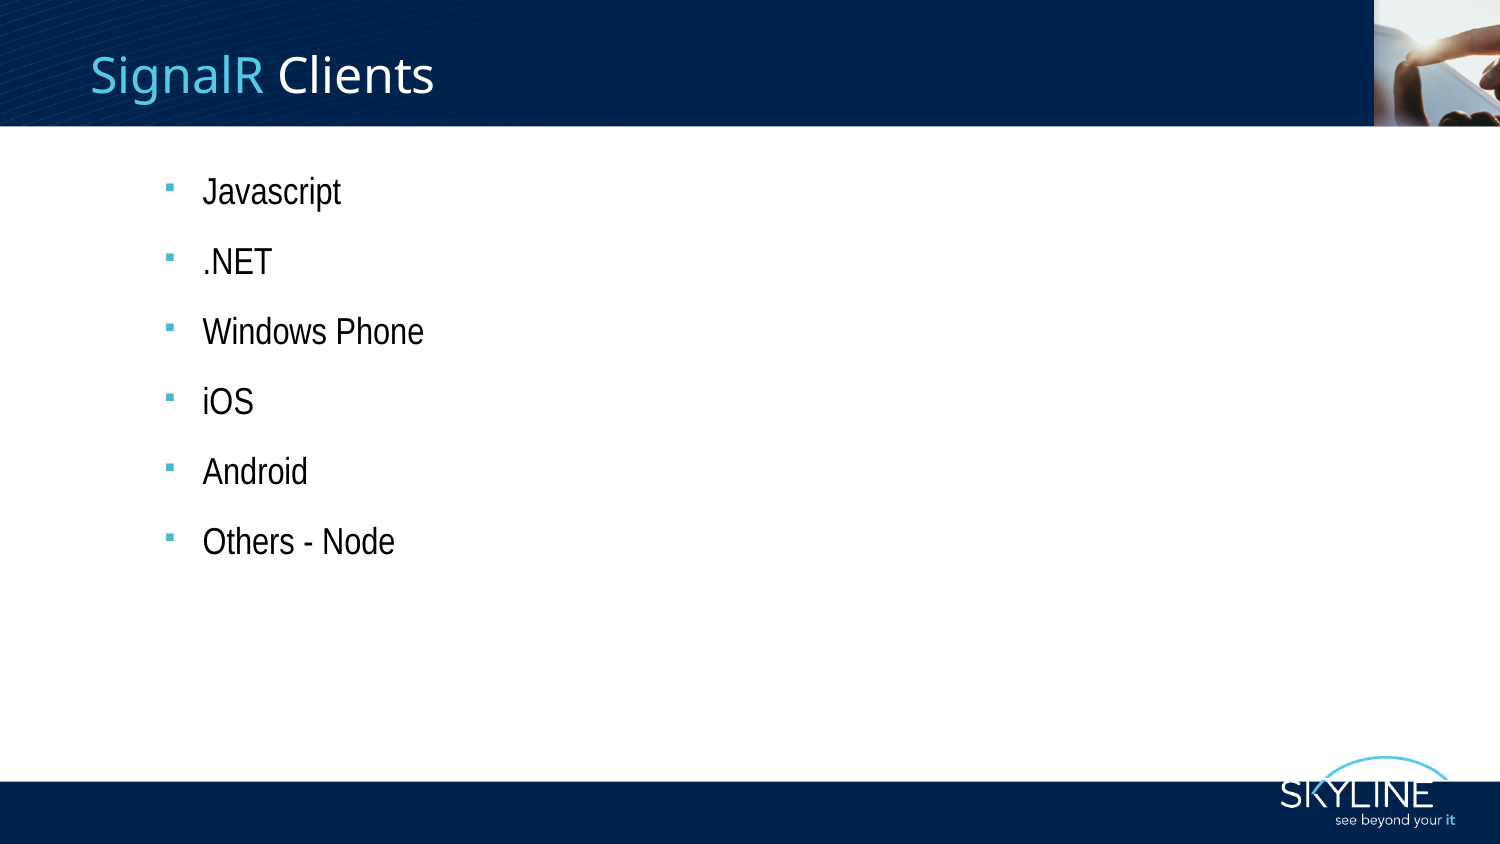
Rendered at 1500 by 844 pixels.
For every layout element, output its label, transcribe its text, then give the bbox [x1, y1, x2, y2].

picture [0, 0, 1500, 844]
title SignalR Clients [75, 34, 1305, 125]
list Javascript .NET Windows Phone iOS Android Others - Node [75, 159, 1425, 717]
